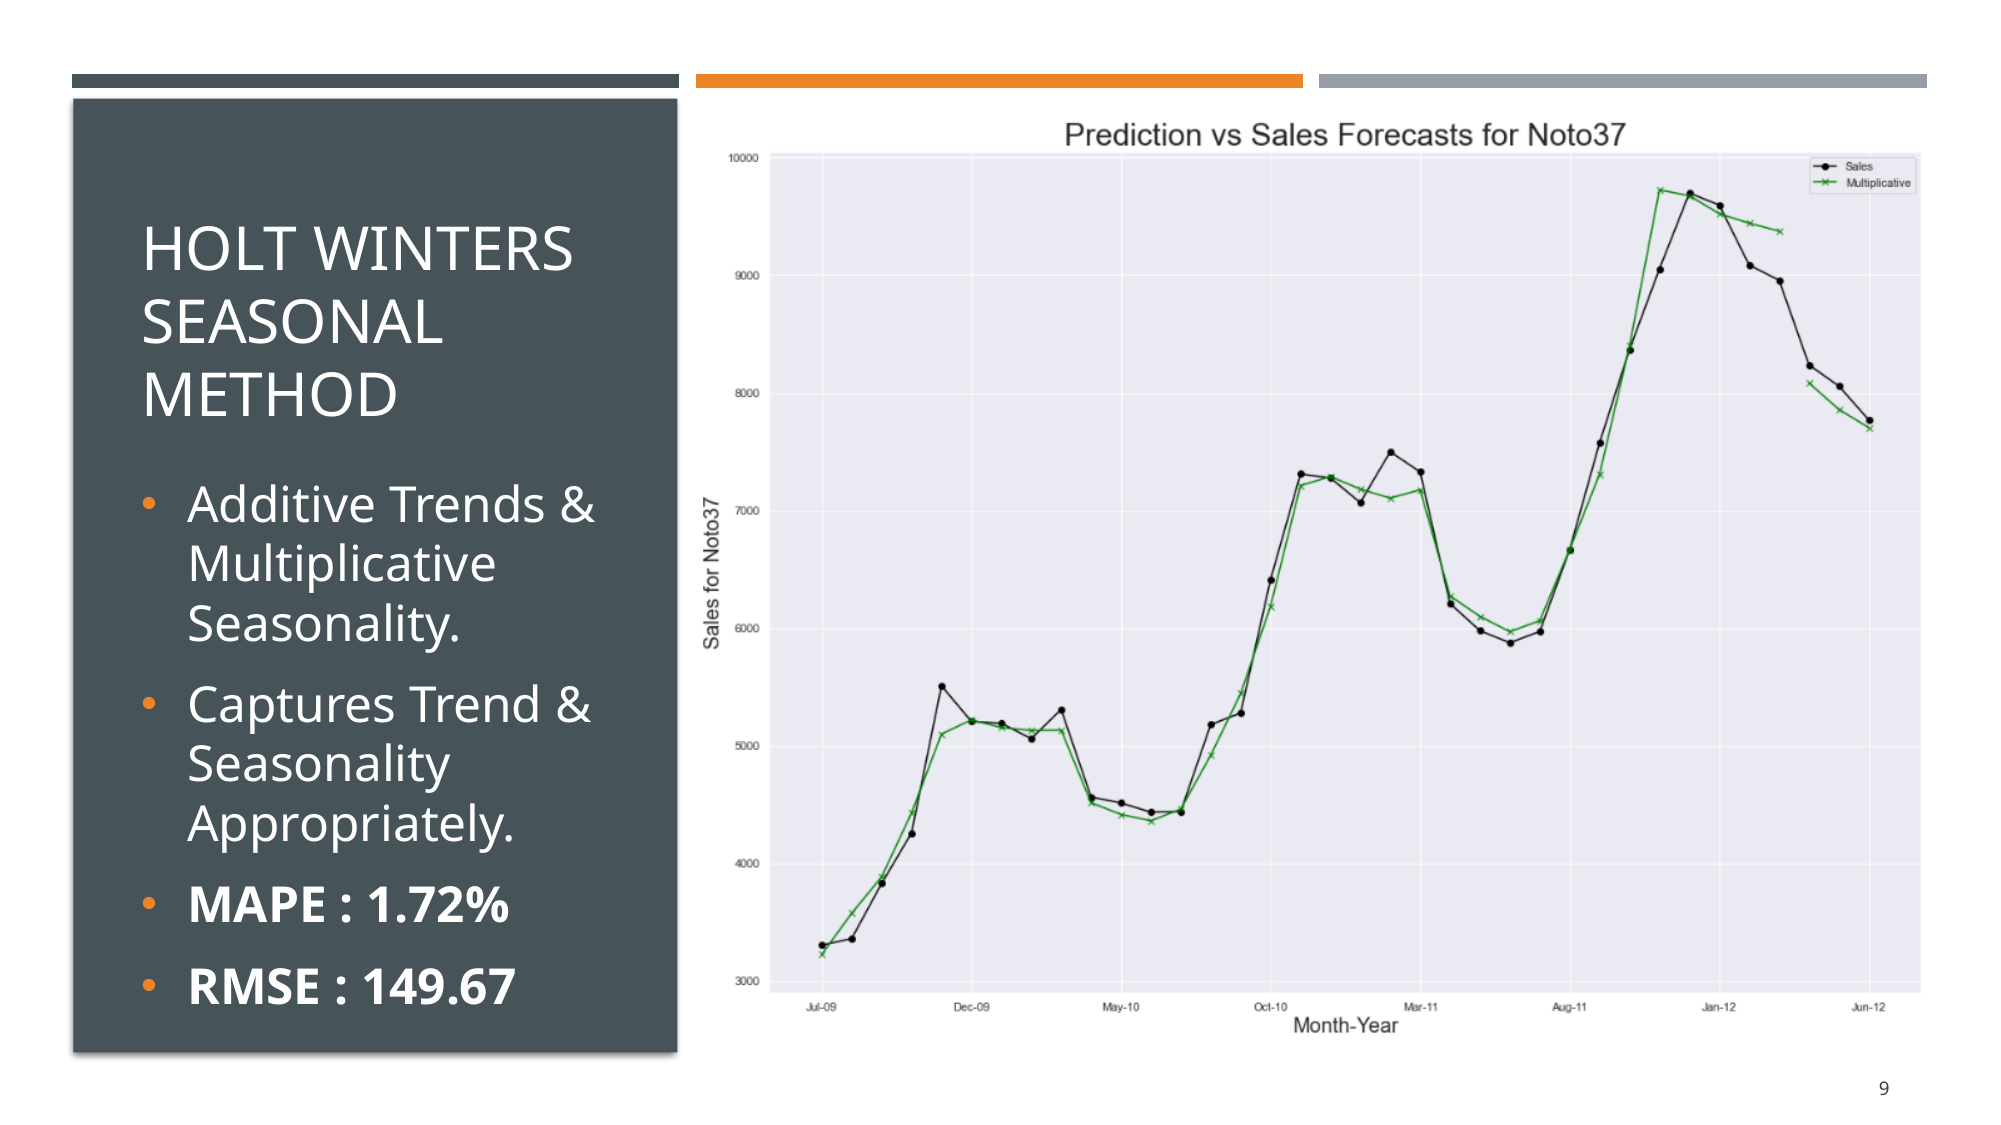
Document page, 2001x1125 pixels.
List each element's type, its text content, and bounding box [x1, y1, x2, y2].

slide_number 9 [1732, 1059, 1905, 1120]
picture [687, 101, 1948, 1050]
title Holt Winters Seasonal Method [125, 153, 624, 436]
list Additive Trends & Multiplicative Seasonality. Captures Trend & Seasonality Appropriately. MAPE : 1.72% RMSE : 149.67 [125, 465, 624, 1023]
